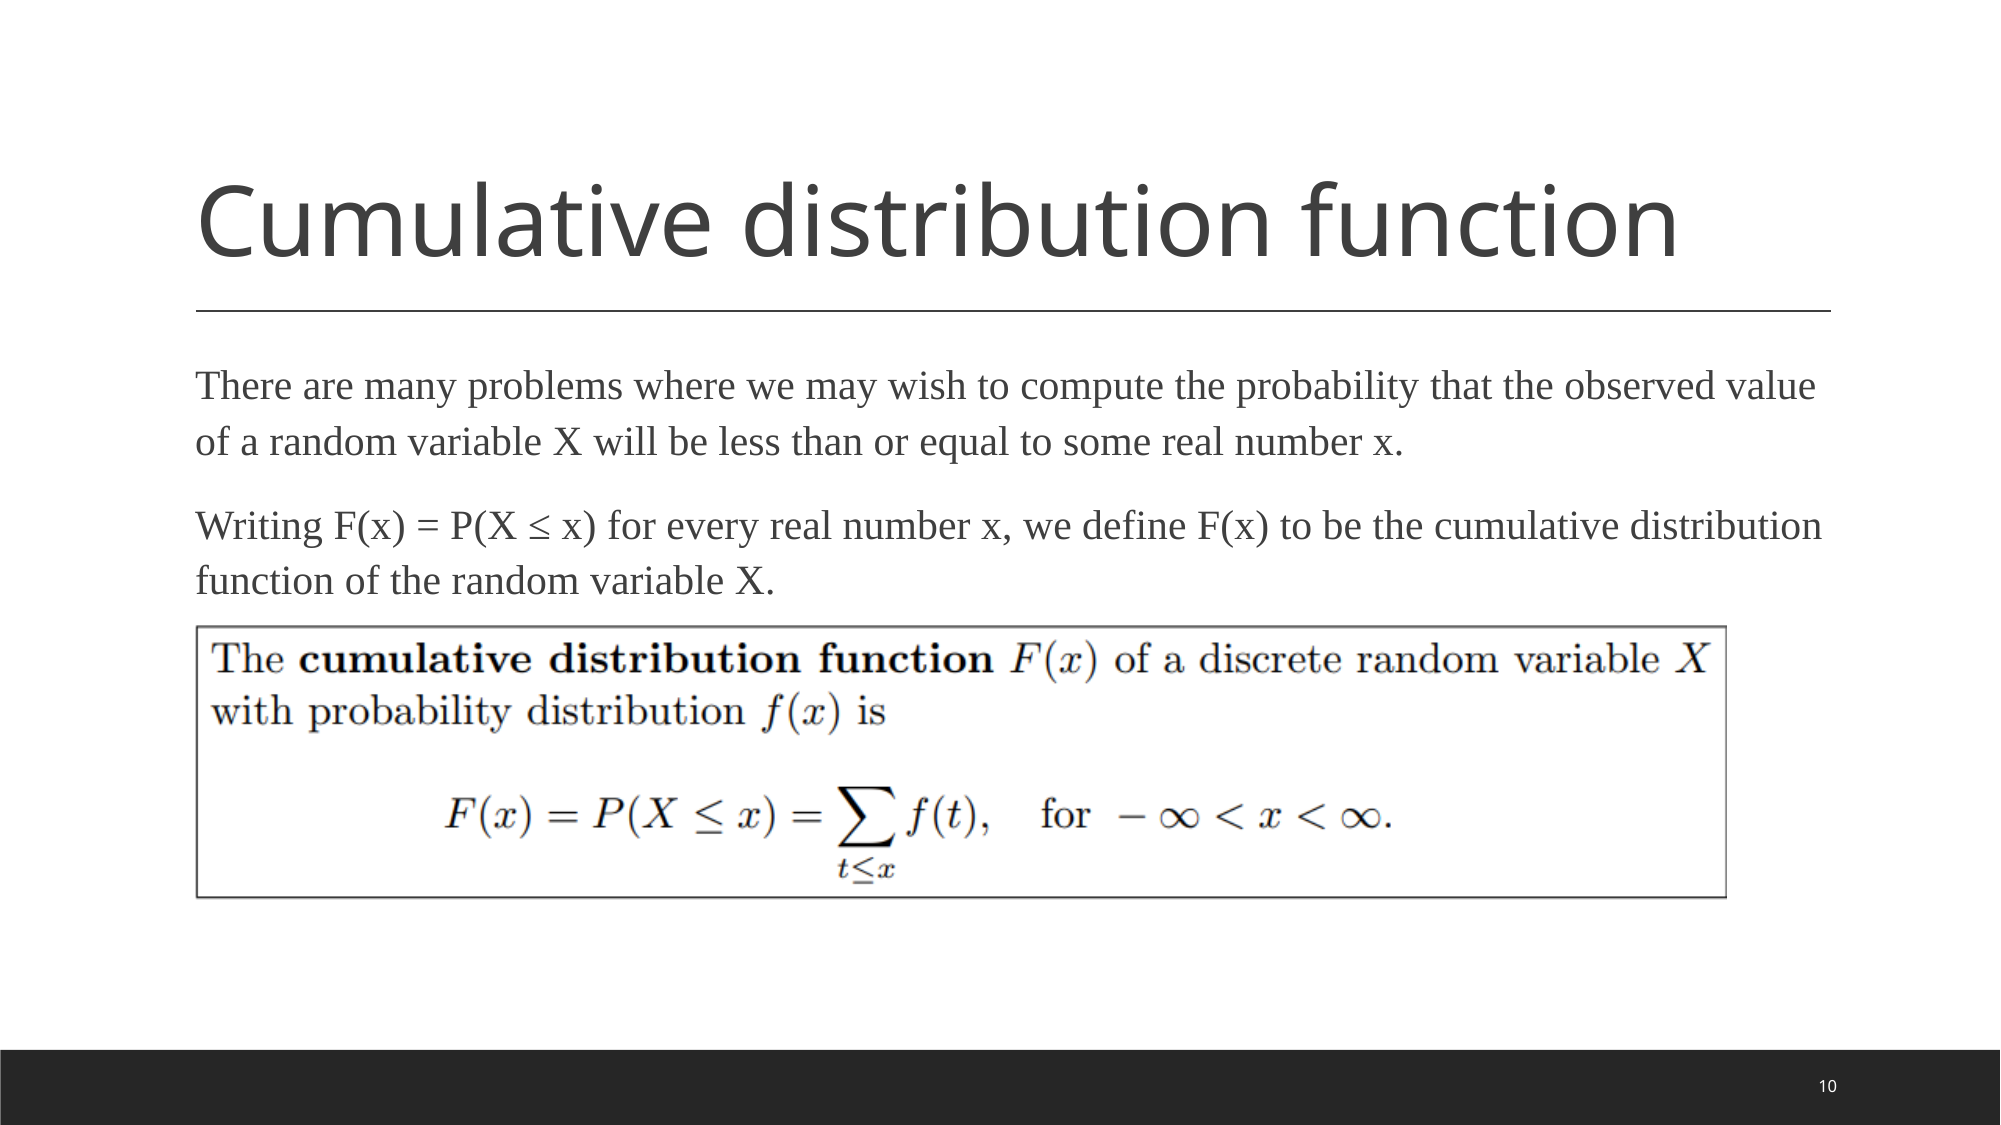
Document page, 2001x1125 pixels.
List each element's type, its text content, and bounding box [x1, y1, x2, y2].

picture [194, 624, 1727, 903]
title Cumulative distribution function [180, 47, 1830, 285]
list There are many problems where we may wish to compute the probability that the observed value of a random variable X will be less than or equal to some real number x. Writing F(x) = P(X ≤ x) for every real number x, we define F(x) to be the cumulative distribution function of the random variable X. [180, 345, 1830, 963]
slide_number ‹#› [1803, 1057, 1932, 1118]
